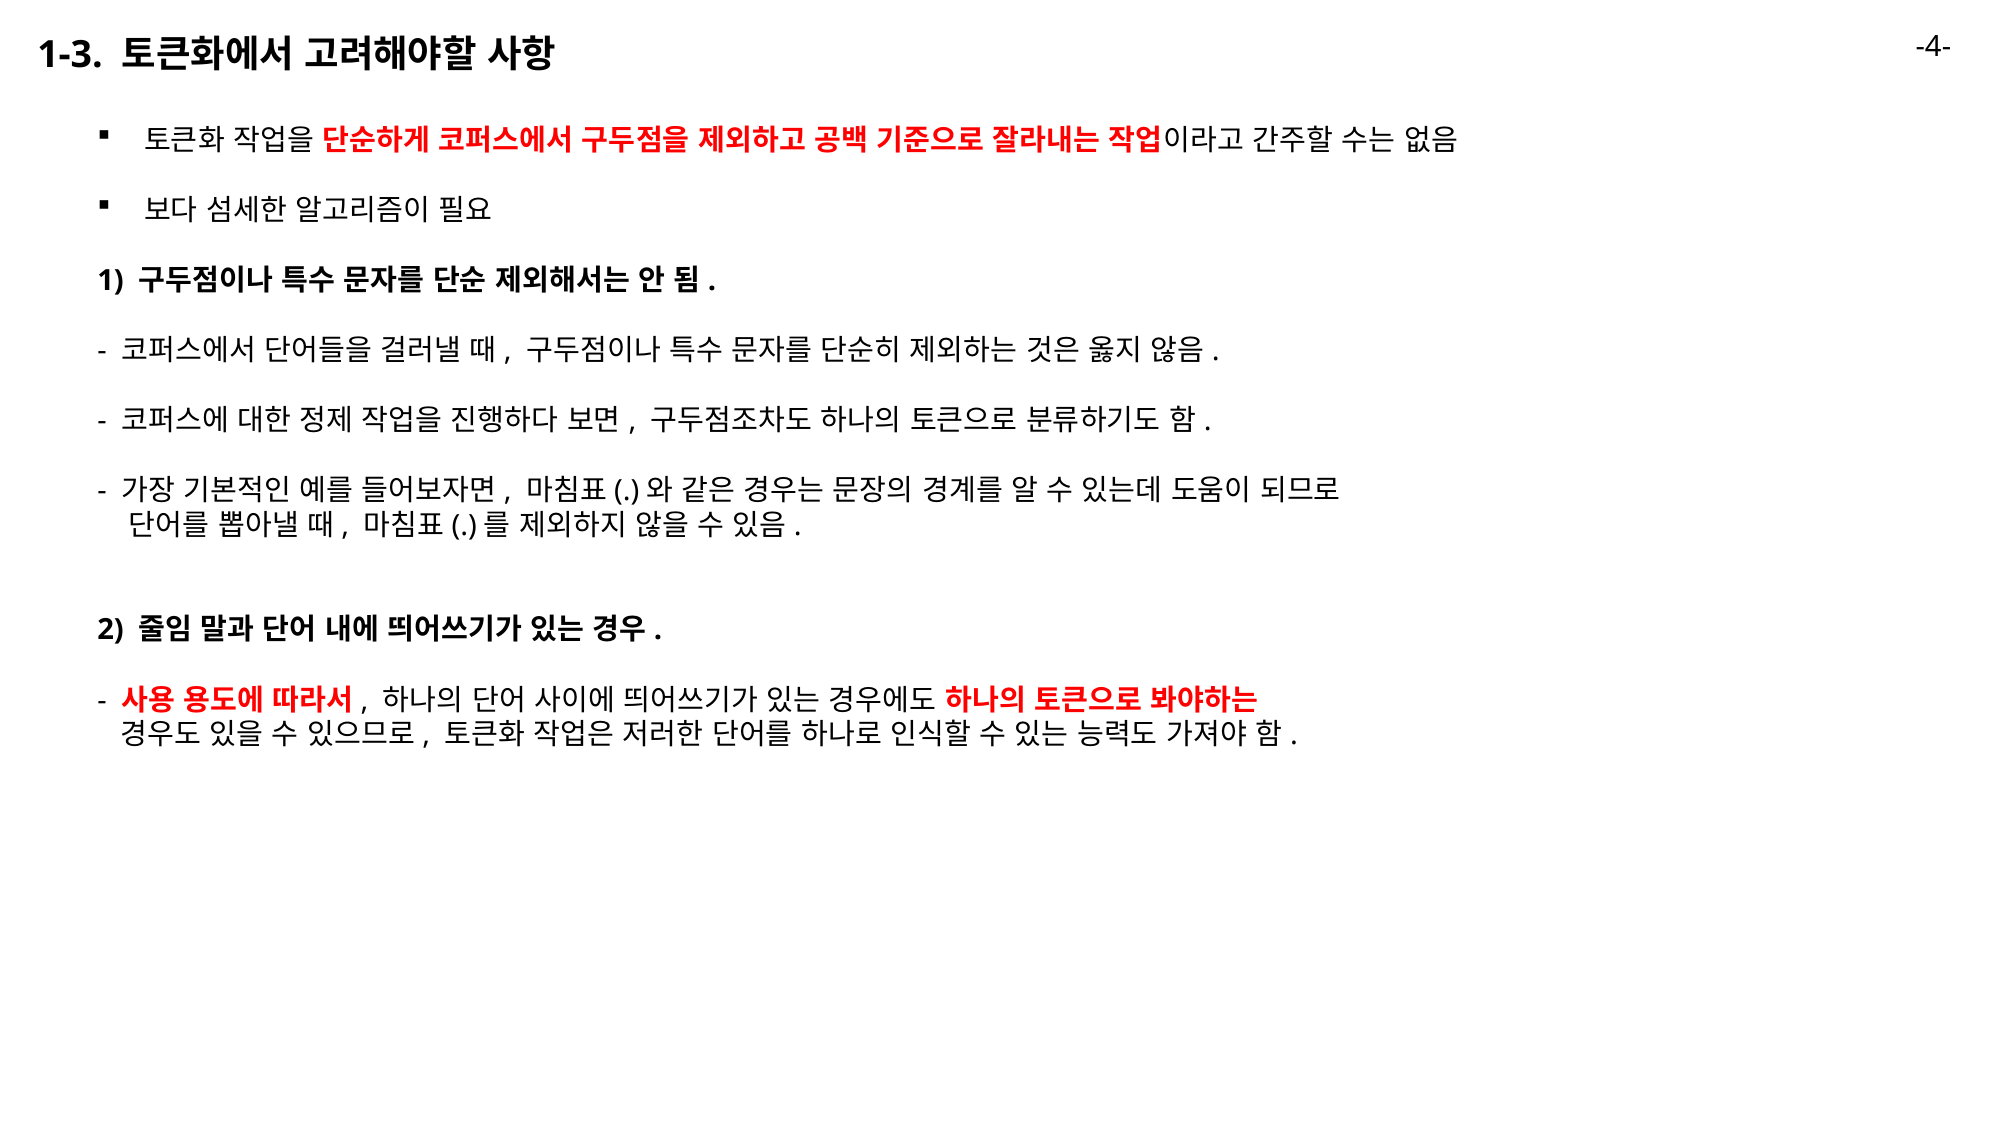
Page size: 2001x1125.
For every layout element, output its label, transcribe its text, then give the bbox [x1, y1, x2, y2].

text_box 1-3. 토큰화에서 고려해야할 사항 [22, 22, 572, 83]
text_box 토큰화 작업을 단순하게 코퍼스에서 구두점을 제외하고 공백 기준으로 잘라내는 작업이라고 간주할 수는 없음 보다 섬세한 알고리즘이 필요 1) 구두점이나 특수 문자를 단순 제외해서는 안 됨. - 코퍼스에서 단어들을 걸러낼 때, 구두점이나 특수 문자를 단순히 제외하는 것은 옳지 않음. - 코퍼스에 대한 정제 작업을 진행하다 보면, 구두점조차도 하나의 토큰으로 분류하기도 함. - 가장 기본적인 예를 들어보자면, 마침표(.)와 같은 경우는 문장의 경계를 알 수 있는데 도움이 되므로 단어를 뽑아낼 때, 마침표(.)를 제외하지 않을 수 있음. 2) 줄임 말과 단어 내에 띄어쓰기가 있는 경우. - 사용 용도에 따라서, 하나의 단어 사이에 띄어쓰기가 있는 경우에도 하나의 토큰으로 봐야하는 경우도 있을 수 있으므로, 토큰화 작업은 저러한 단어를 하나로 인식할 수 있는 능력도 가져야 함. [82, 114, 1482, 759]
text_box -4- [1900, 19, 1977, 70]
